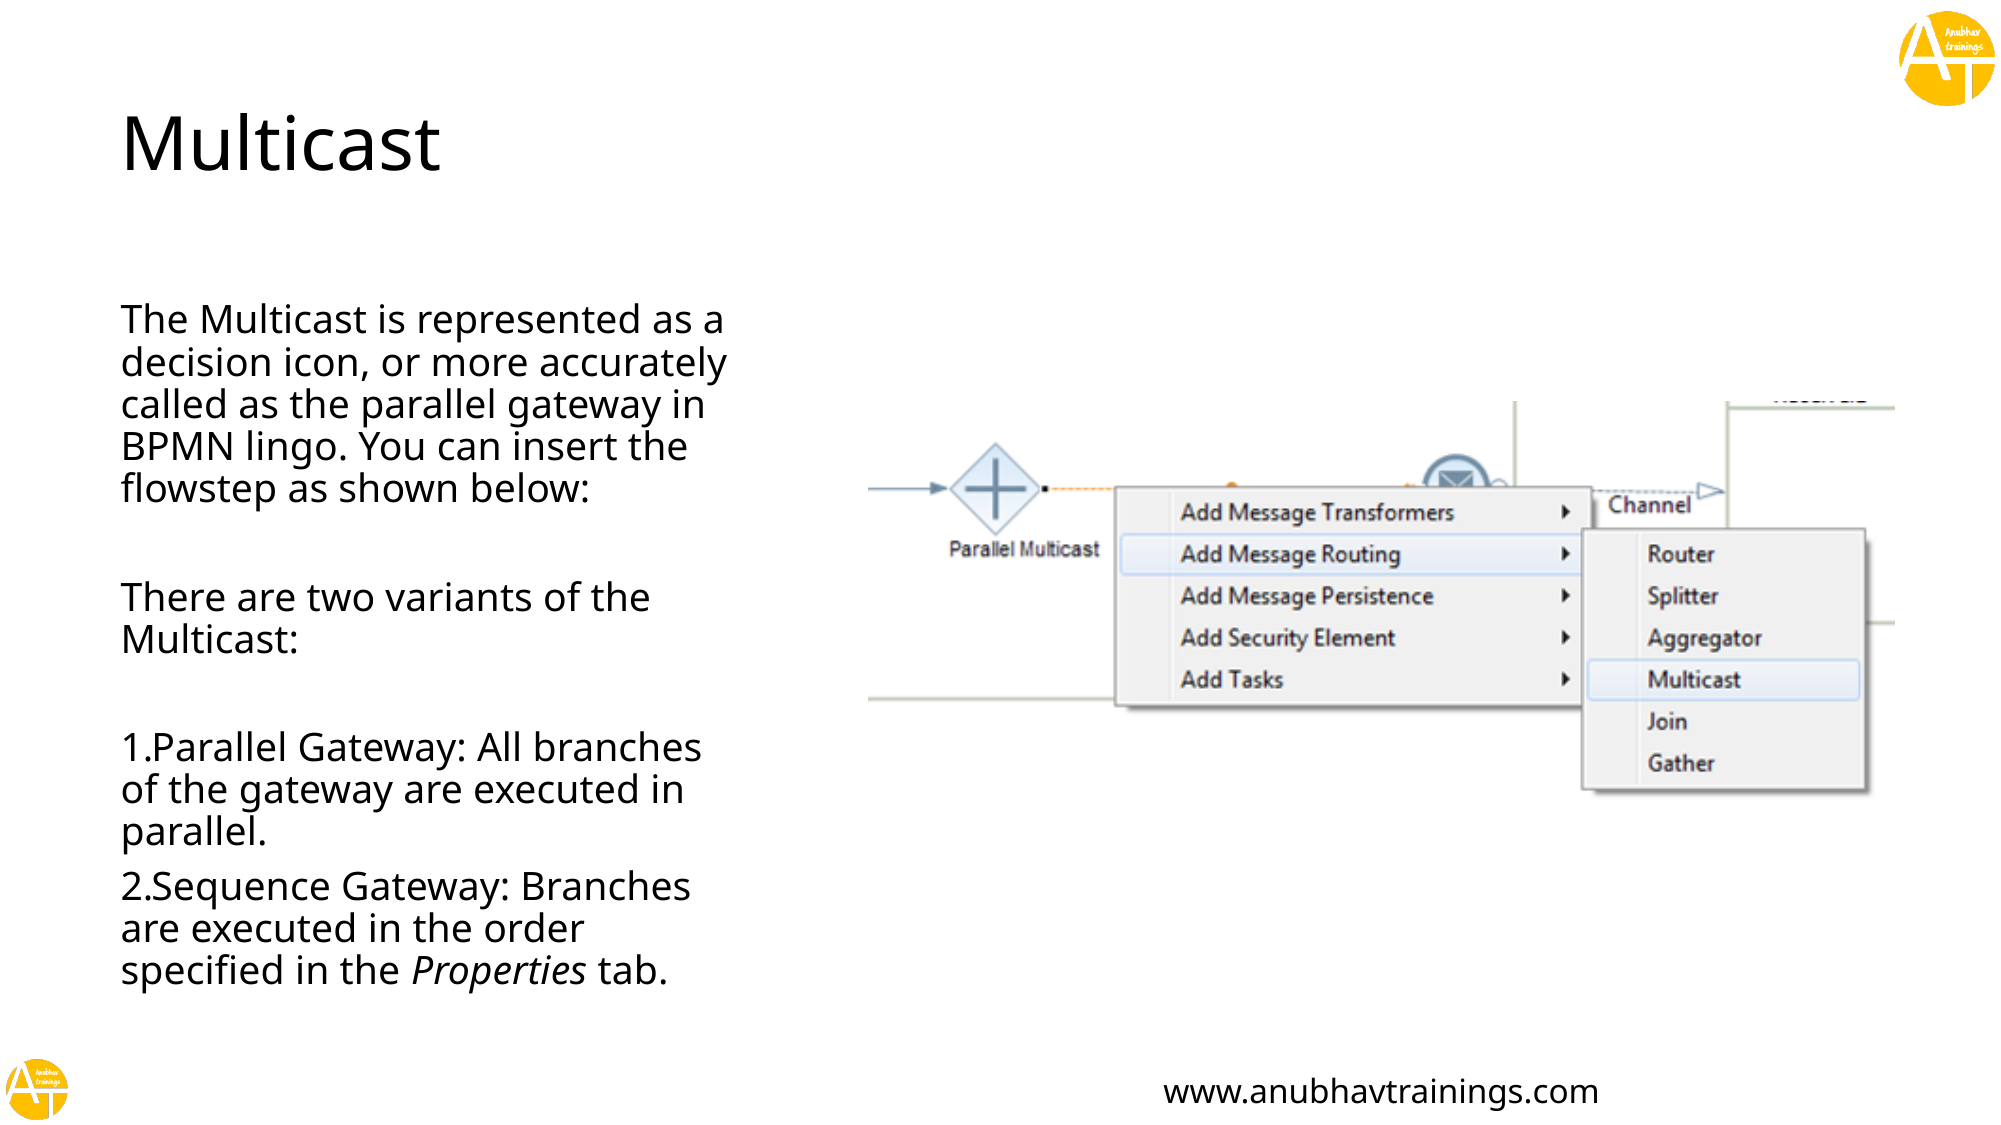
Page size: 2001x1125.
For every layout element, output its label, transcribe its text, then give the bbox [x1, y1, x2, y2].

picture [0, 1055, 71, 1125]
title Multicast [105, 52, 1895, 240]
picture [1890, 5, 2000, 114]
list The Multicast is represented as a decision icon, or more accurately called as the parallel gateway in BPMN lingo. You can insert the flowstep as shown below: There are two variants of the Multicast: Parallel Gateway: All branches of the gateway are executed in parallel. Sequence Gateway: Branches are executed in the order specified in the Properties tab. [105, 292, 763, 1014]
picture [868, 401, 1895, 899]
